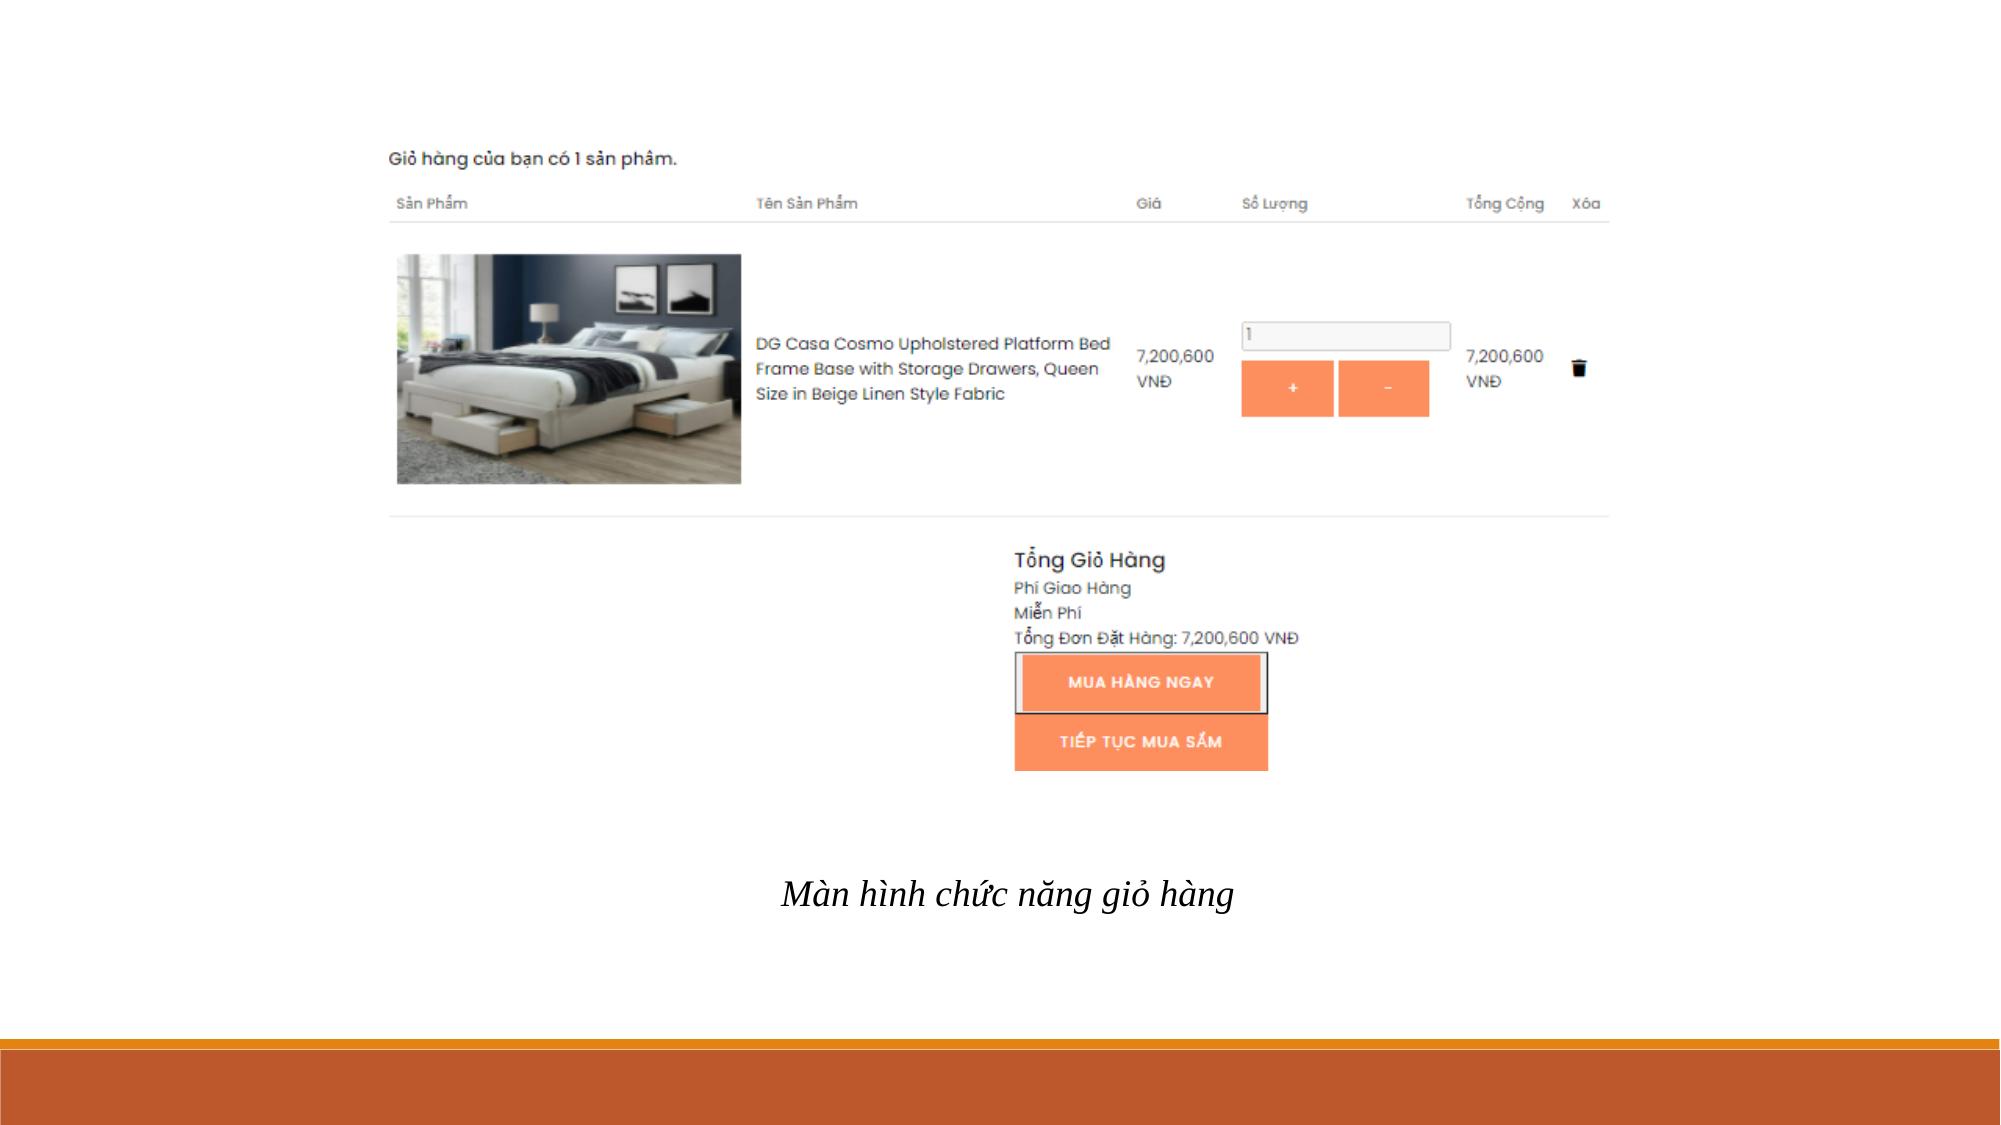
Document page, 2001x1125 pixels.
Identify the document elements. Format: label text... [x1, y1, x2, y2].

text_box Màn hình chức năng giỏ hàng [299, 861, 1716, 922]
picture [363, 126, 1637, 772]
